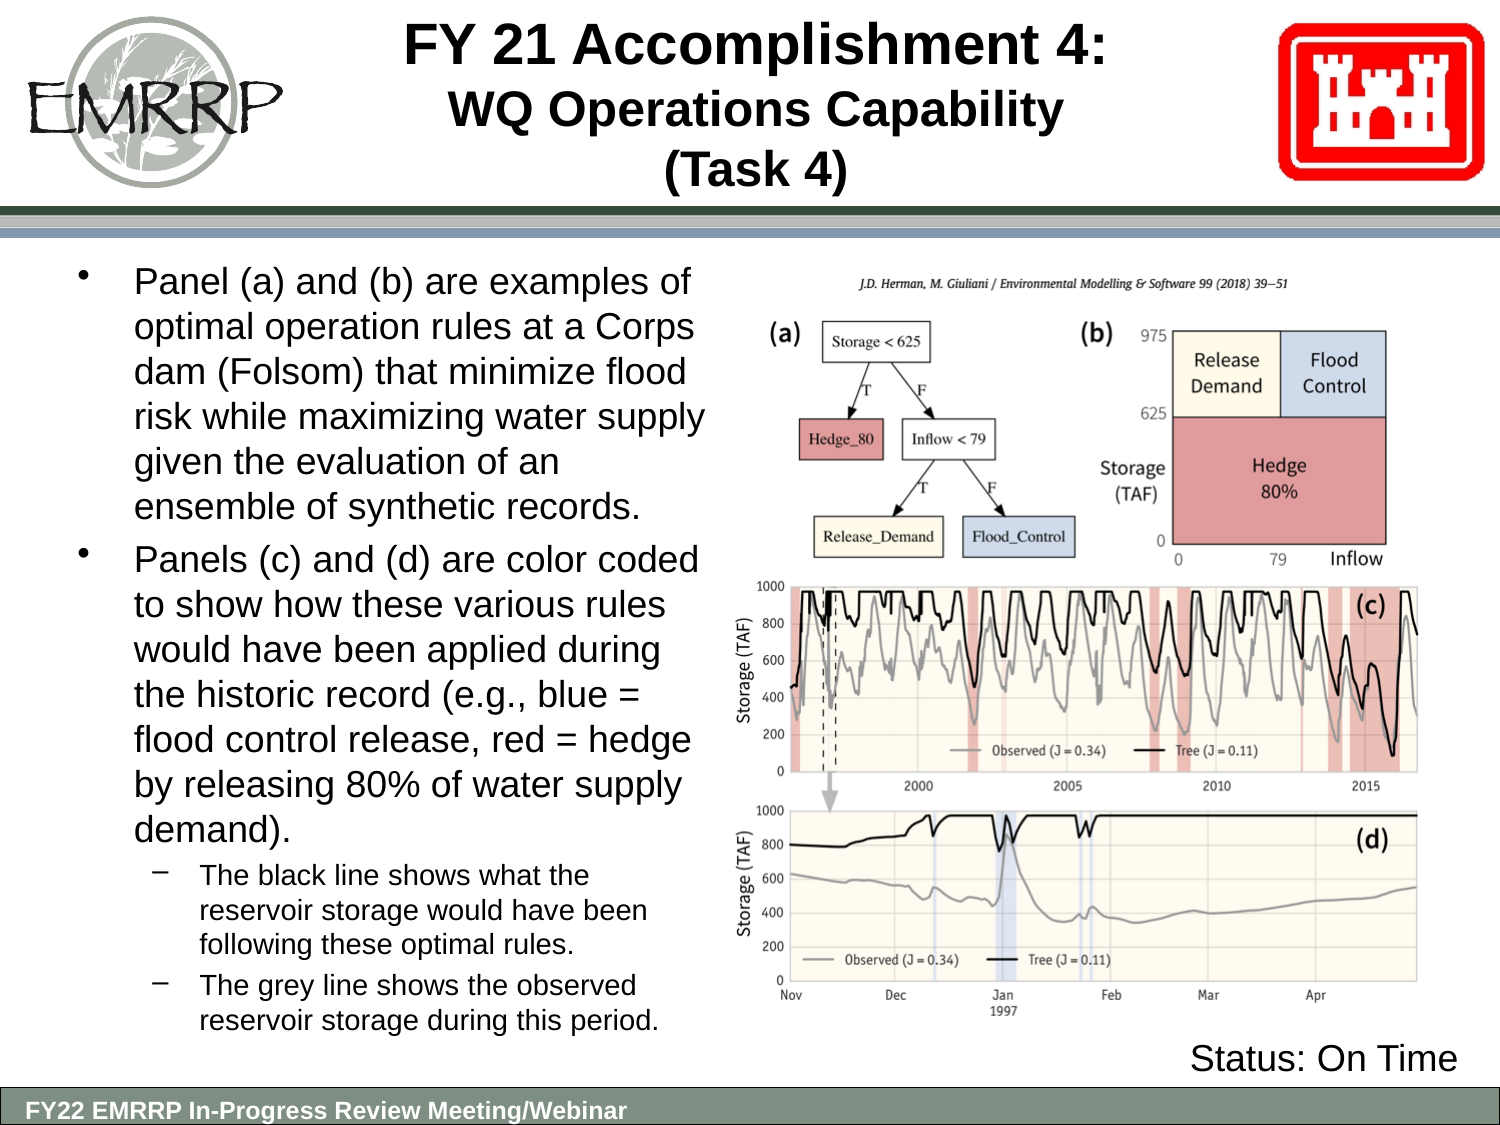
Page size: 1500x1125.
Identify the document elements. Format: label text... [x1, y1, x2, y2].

list Panel (a) and (b) are examples of optimal operation rules at a Corps dam (Folsom) that minimize flood risk while maximizing water supply given the evaluation of an ensemble of synthetic records. Panels (c) and (d) are color coded to show how these various rules would have been applied during the historic record (e.g., blue = flood control release, red = hedge by releasing 80% of water supply demand). The black line shows what the reservoir storage would have been following these optimal rules. The grey line shows the observed reservoir storage during this period. [62, 249, 726, 1045]
text_box Status: On Time [1174, 1026, 1490, 1087]
picture [24, 12, 285, 191]
title FY 21 Accomplishment 4: WQ Operations Capability (Task 4) [274, 37, 1238, 165]
picture [0, 206, 1500, 238]
picture [1275, 21, 1488, 183]
picture [724, 274, 1431, 1026]
